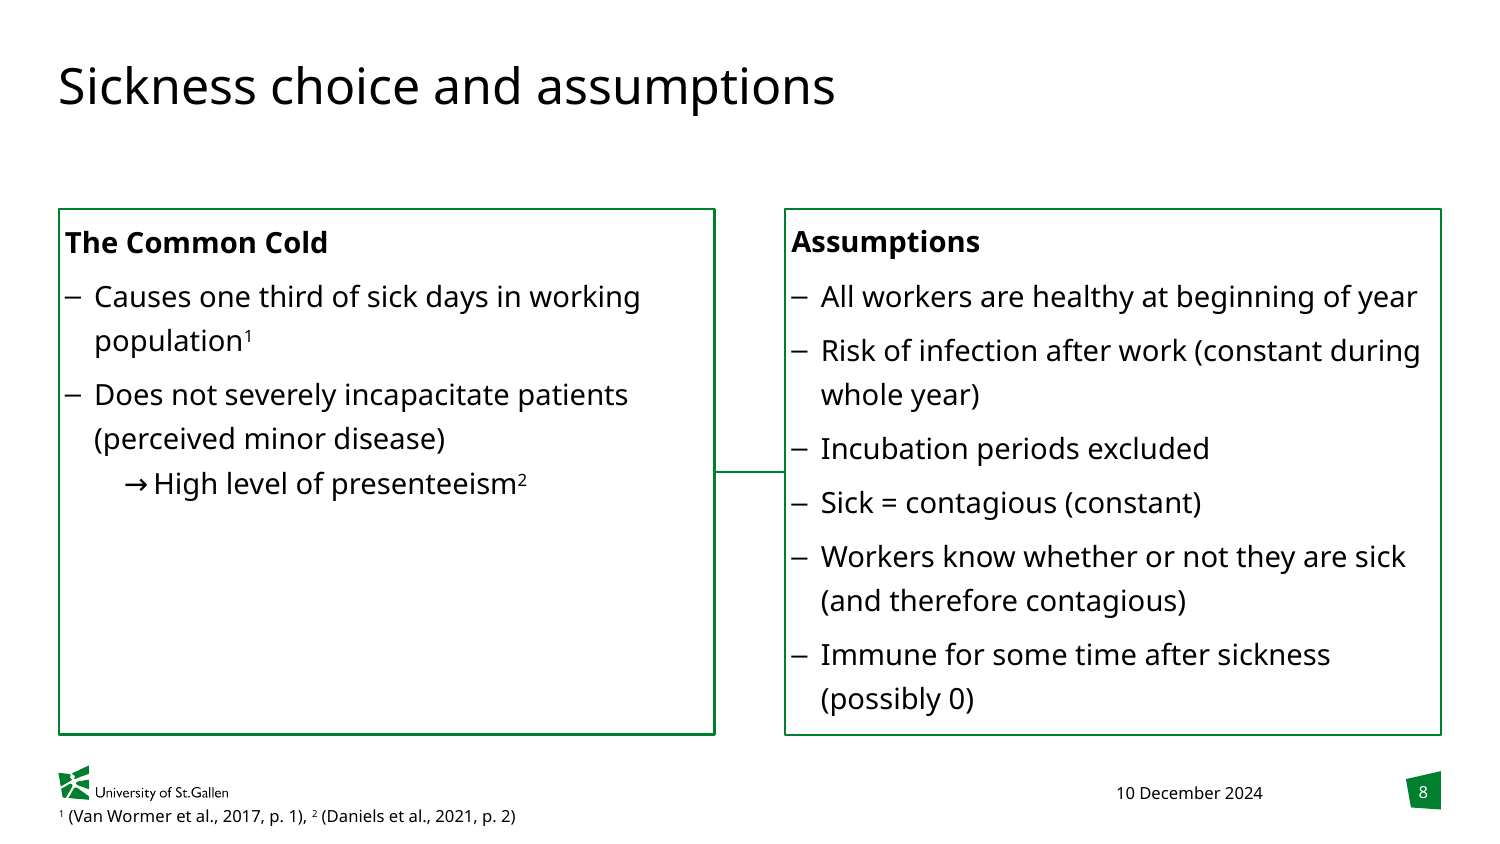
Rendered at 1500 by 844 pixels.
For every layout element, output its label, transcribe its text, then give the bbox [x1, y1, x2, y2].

text_box Assumptions All workers are healthy at beginning of year Risk of infection after work (constant during whole year) Incubation periods excluded Sick = contagious (constant) Workers know whether or not they are sick (and therefore contagious) Immune for some time after sickness (possibly 0) [785, 209, 1442, 735]
text_box 1 (Van Wormer et al., 2017, p. 1), 2 (Daniels et al., 2021, p. 2) [58, 805, 650, 827]
slide_number 8 [1405, 782, 1442, 827]
title Sickness choice and assumptions [58, 61, 1442, 162]
text_box The Common Cold Causes one third of sick days in working population1 Does not severely incapacitate patients (perceived minor disease) High level of presenteeism2 [58, 209, 715, 735]
picture [58, 765, 228, 801]
